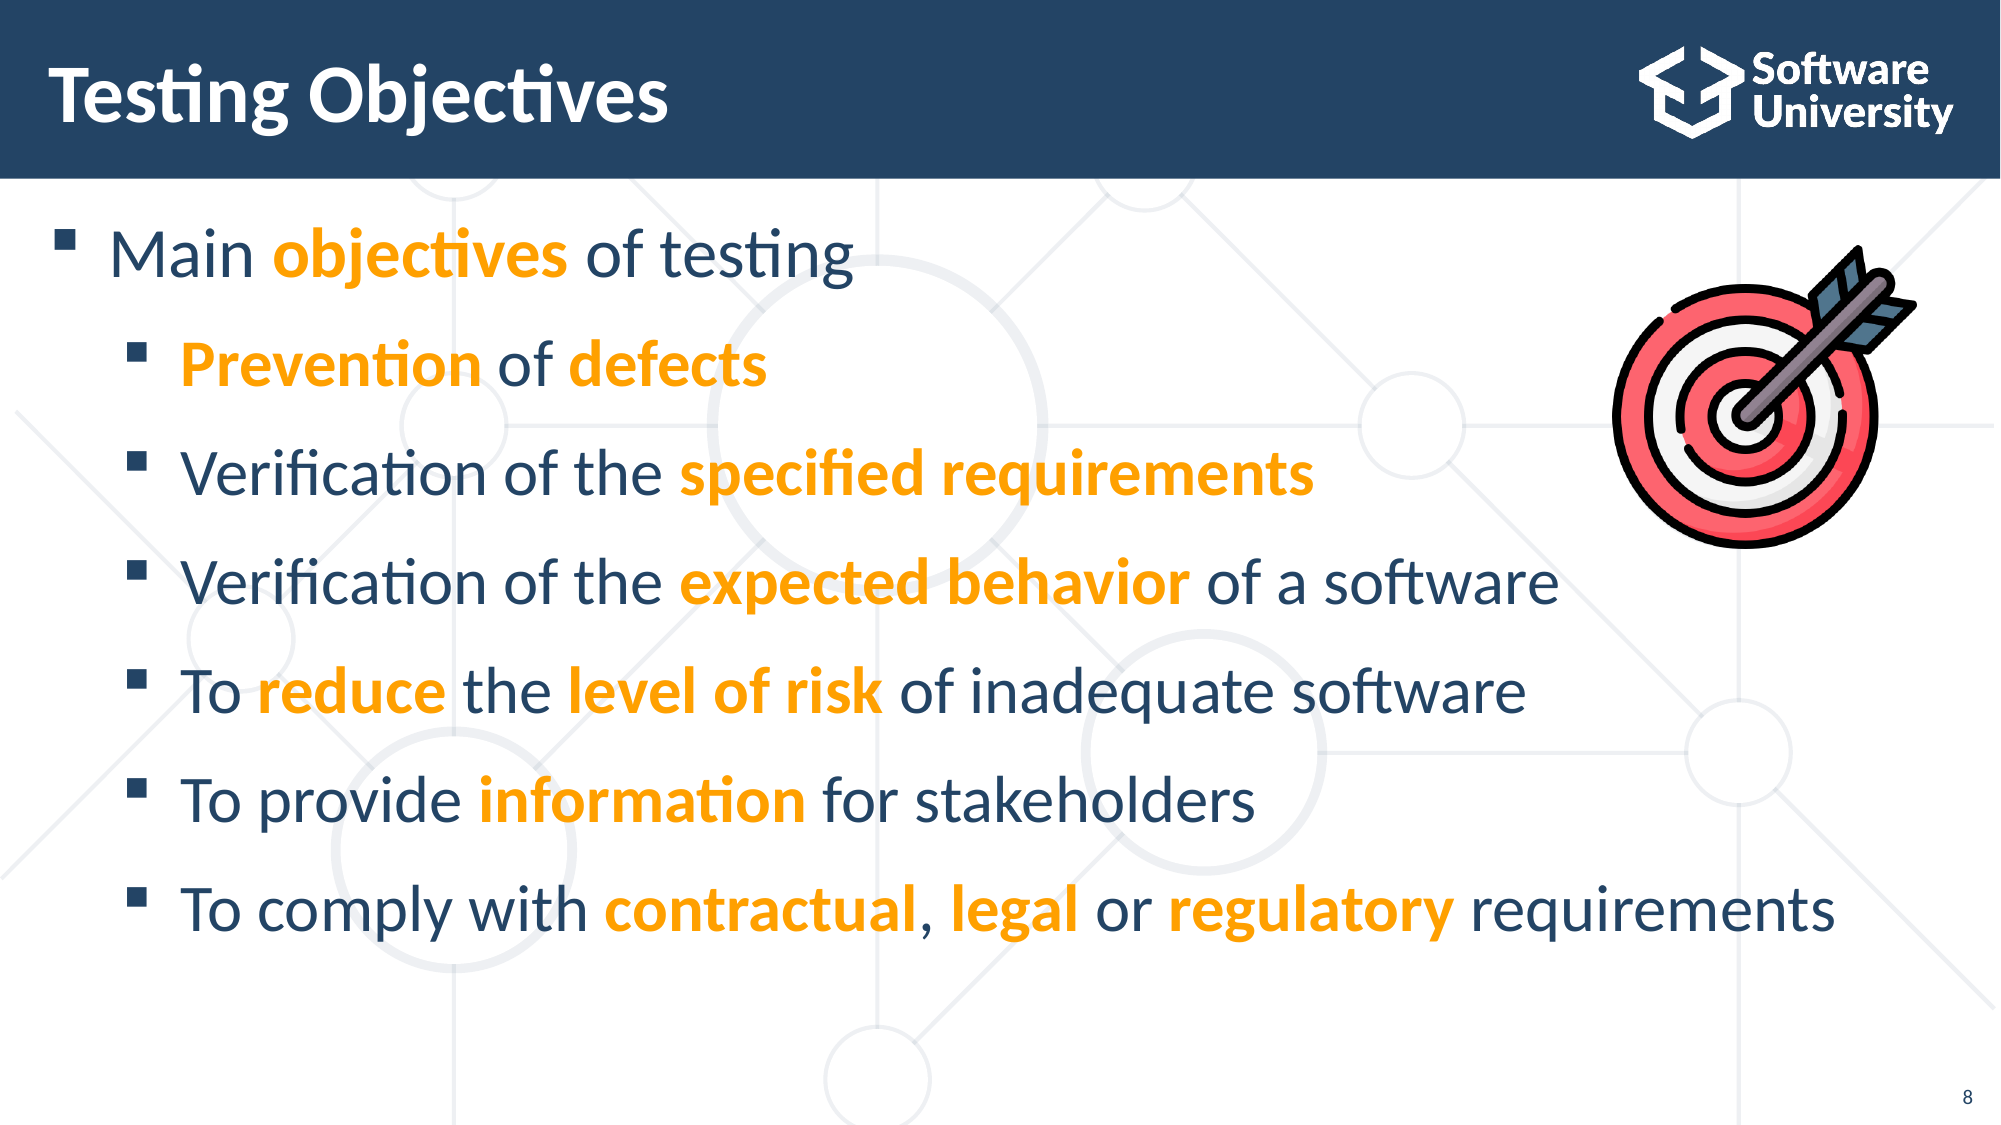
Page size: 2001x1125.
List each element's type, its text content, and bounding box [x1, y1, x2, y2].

title Testing Objectives [31, 16, 1625, 162]
list Main objectives of testing Prevention of defects Verification of the specified requirements Verification of the expected behavior of a software To reduce the level of risk of inadequate software To provide information for stakeholders To comply with contractual, legal or regulatory requirements [31, 196, 1970, 1104]
picture [1639, 46, 1954, 139]
slide_number 8 [1927, 1067, 1989, 1117]
picture [1612, 244, 1917, 550]
